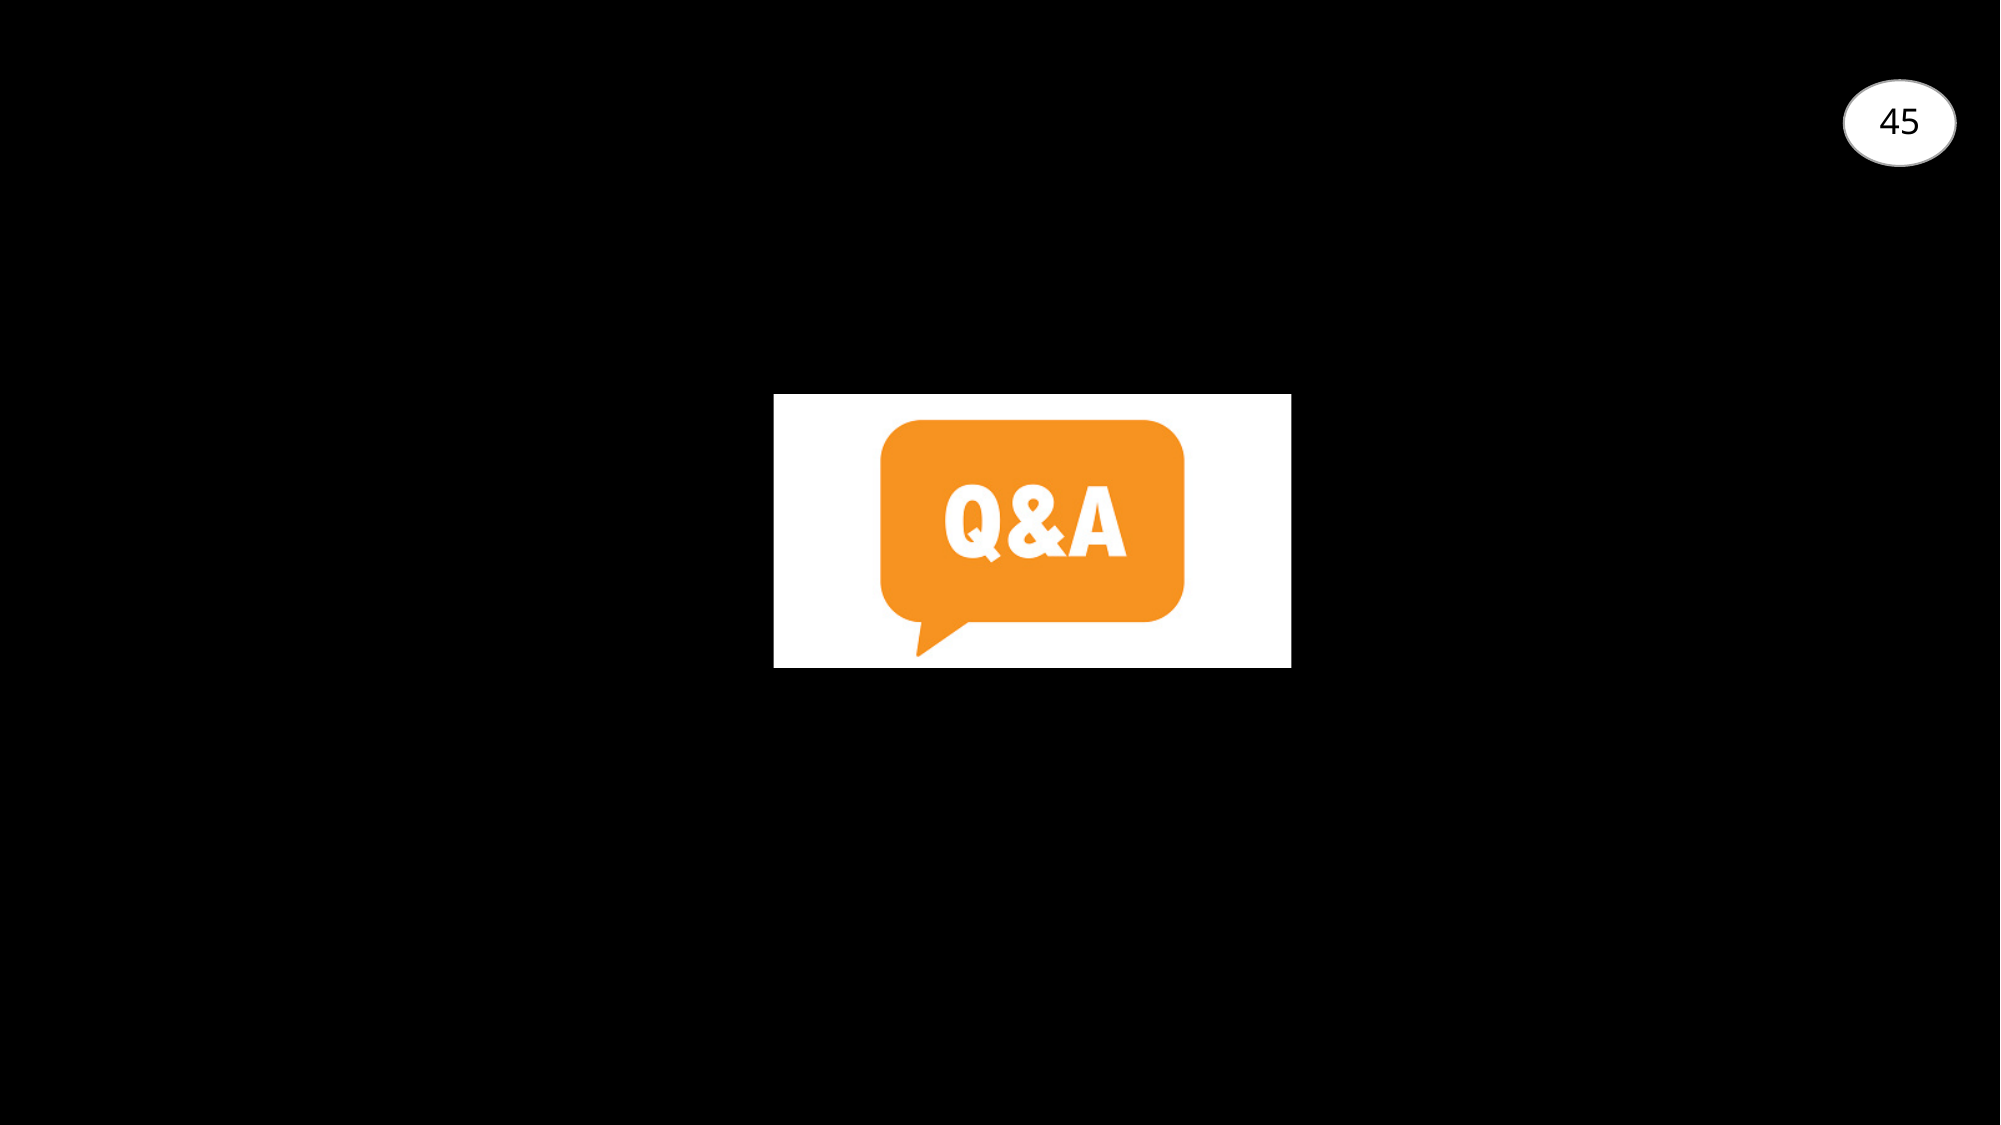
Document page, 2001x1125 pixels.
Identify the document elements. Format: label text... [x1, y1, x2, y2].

text_box 45 [1842, 79, 1957, 167]
picture [773, 394, 1292, 669]
